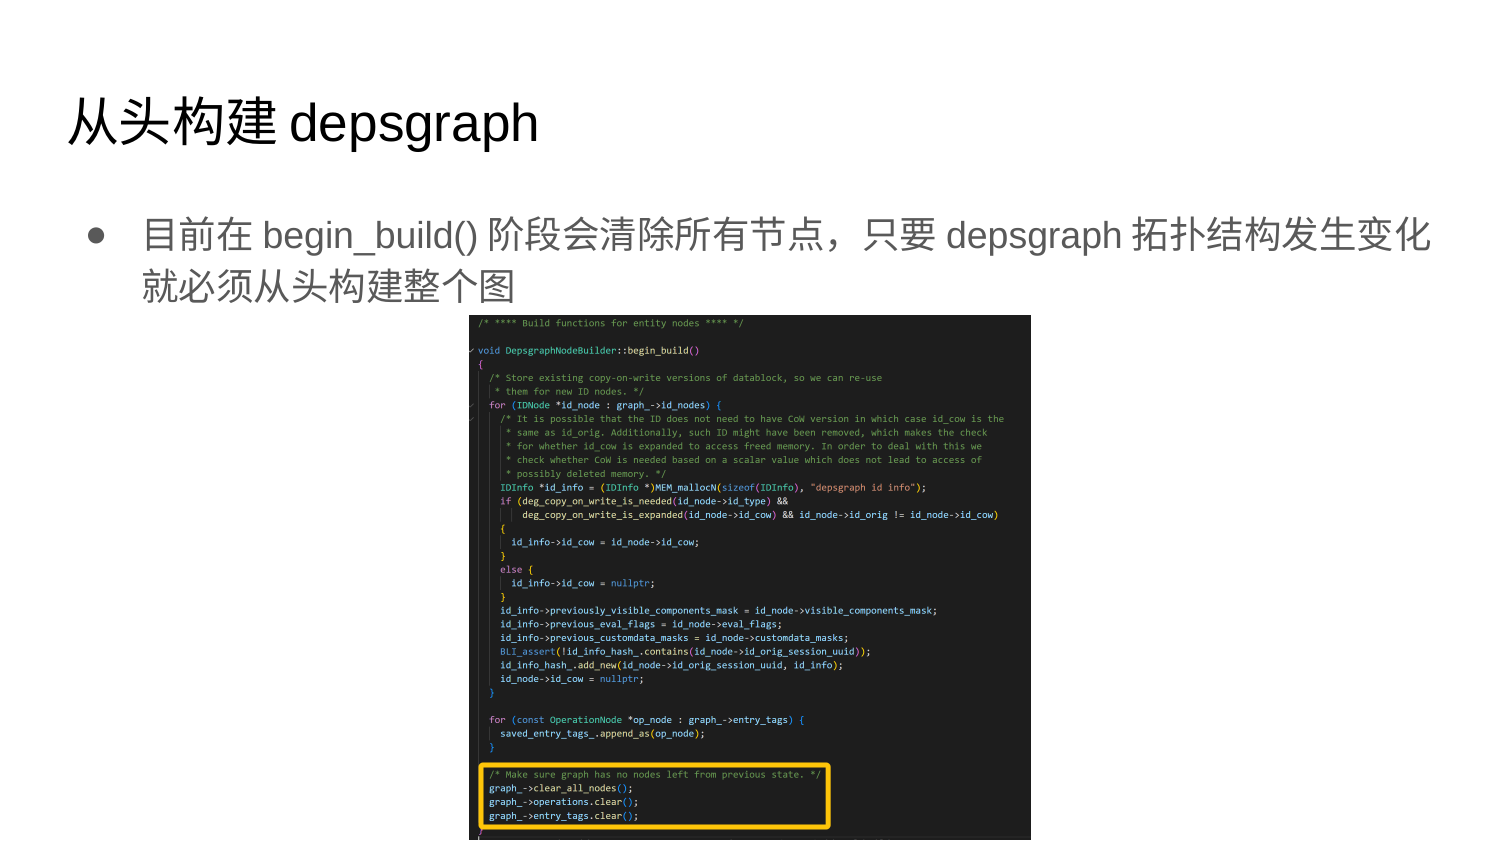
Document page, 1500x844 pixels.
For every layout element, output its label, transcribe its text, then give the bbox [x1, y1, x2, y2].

picture [468, 315, 1031, 841]
list 目前在begin_build()阶段会清除所有节点，只要depsgraph拓扑结构发生变化就必须从头构建整个图 [51, 189, 1449, 750]
title 从头构建depsgraph [51, 72, 1449, 167]
